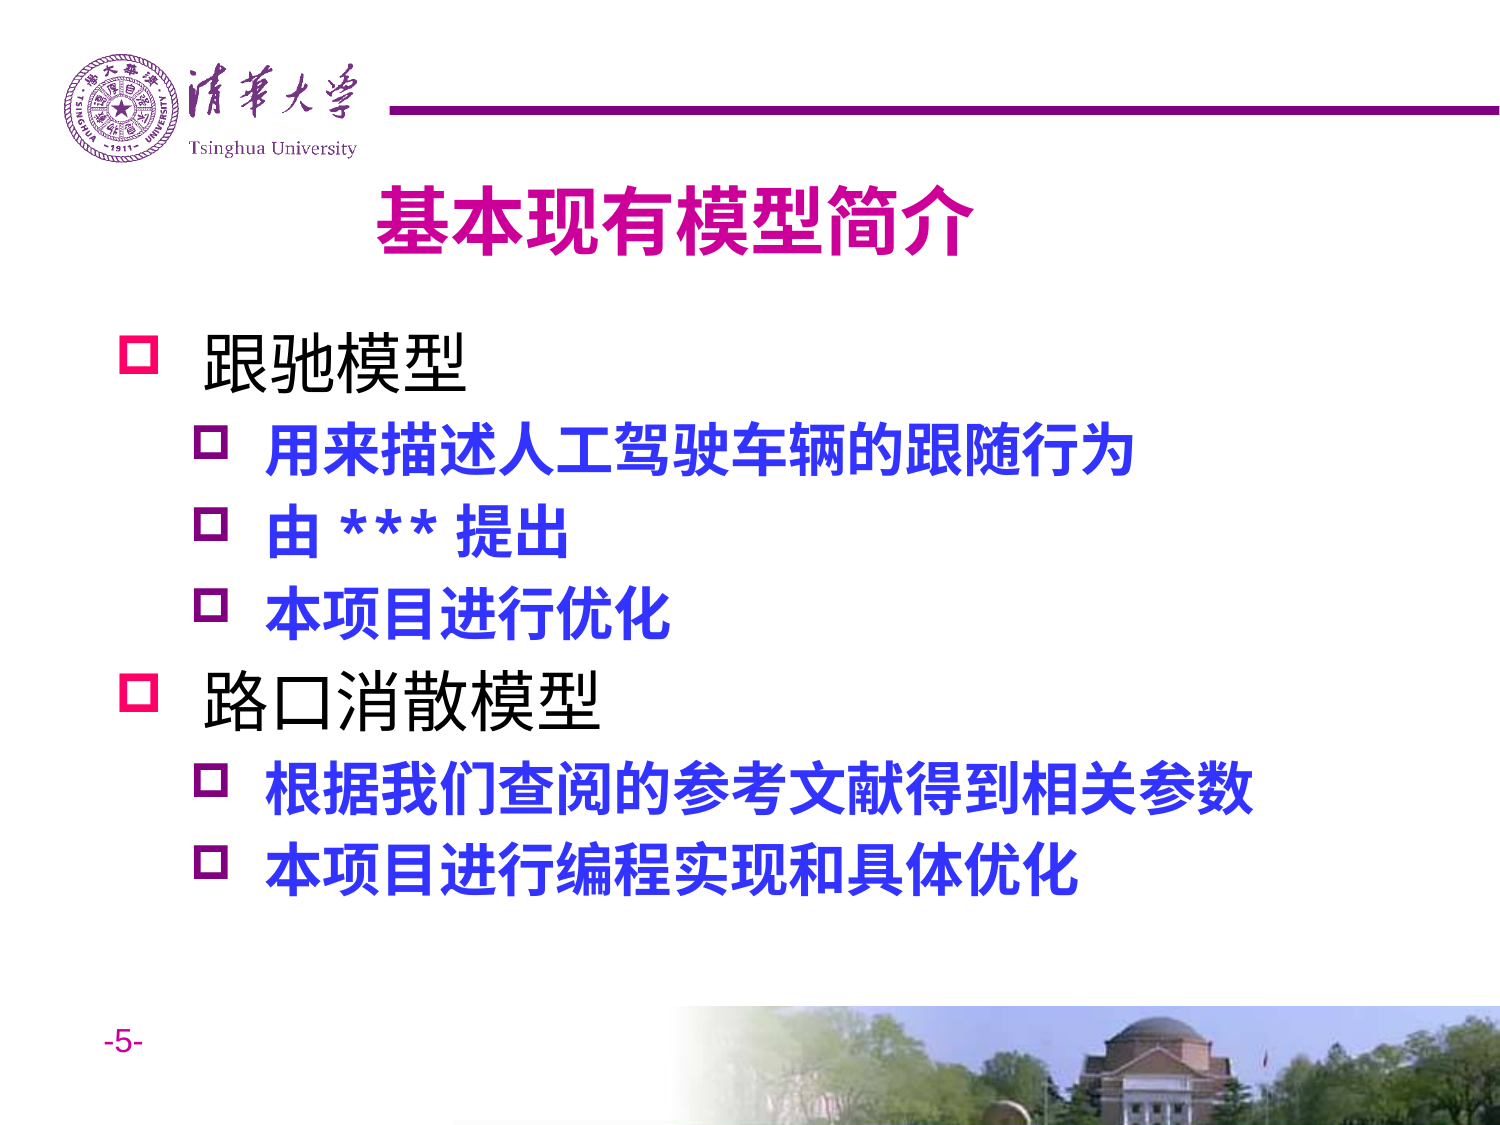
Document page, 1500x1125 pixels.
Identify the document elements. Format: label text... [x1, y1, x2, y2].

list 跟驰模型 用来描述人工驾驶车辆的跟随行为 由***提出 本项目进行优化 路口消散模型 根据我们查阅的参考文献得到相关参数 本项目进行编程实现和具体优化 [100, 314, 1424, 988]
picture [64, 54, 361, 173]
picture [454, 1006, 1500, 1125]
title 基本现有模型简介 [360, 160, 1424, 280]
